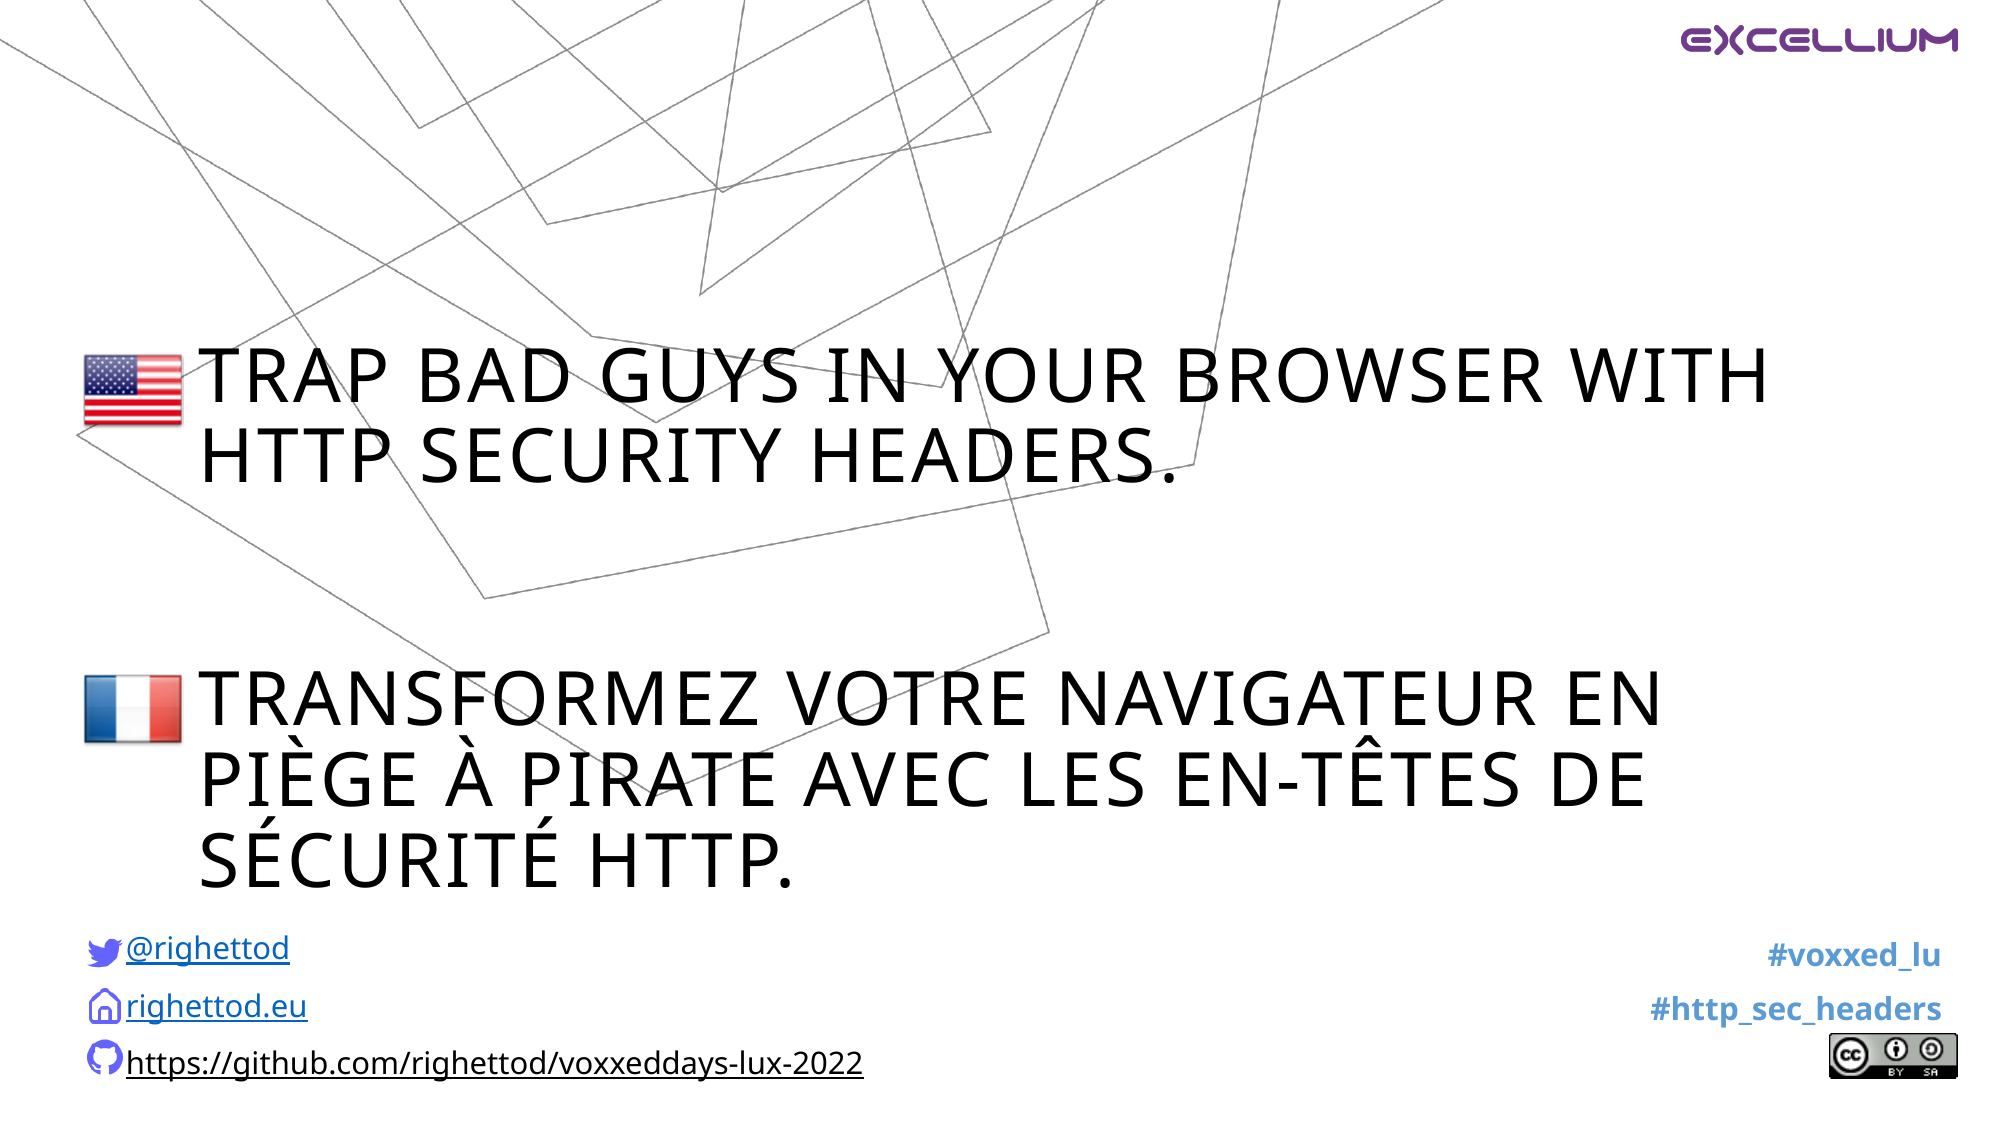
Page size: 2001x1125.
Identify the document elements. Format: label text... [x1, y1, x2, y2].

title Trap bad guys in your browser with HTTP security headers. Transformez votre navigateur en piège à pirate avec les en-têtes de sécurité HTTP. [183, 318, 1864, 912]
picture [83, 932, 126, 975]
picture [83, 984, 126, 1027]
subtitle @righettod righettod.eu https://github.com/righettod/voxxeddays-lux-2022 [110, 921, 888, 1120]
picture [1681, 25, 1958, 55]
picture [0, 0, 1557, 830]
picture [83, 1035, 126, 1078]
picture [1829, 1033, 1958, 1079]
text_box #voxxed_lu #http_sec_headers [1632, 932, 1957, 1037]
